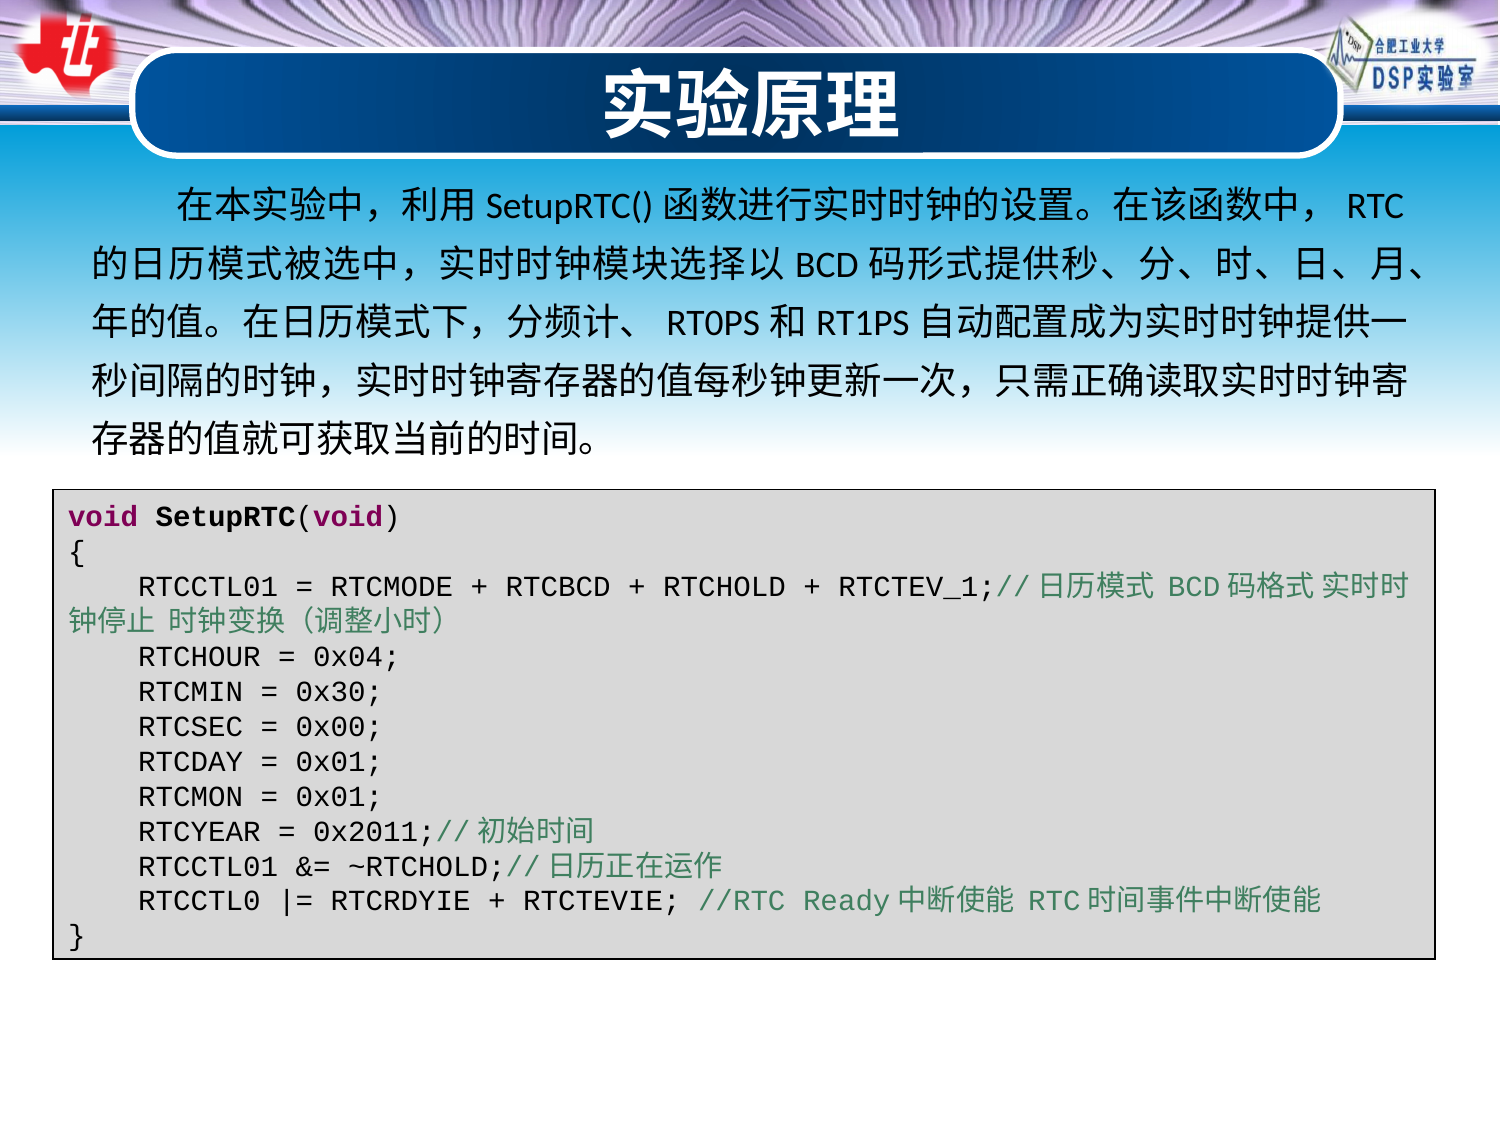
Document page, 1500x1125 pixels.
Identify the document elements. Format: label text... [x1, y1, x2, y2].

text_box 在本实验中，利用SetupRTC()函数进行实时时钟的设置。在该函数中，RTC的日历模式被选中，实时时钟模块选择以BCD码形式提供秒、分、时、日、月、年的值。在日历模式下，分频计、RT0PS和RT1PS自动配置成为实时时钟提供一秒间隔的时钟，实时时钟寄存器的值每秒钟更新一次，只需正确读取实时时钟寄存器的值就可获取当前的时间。 [76, 160, 1424, 468]
text_box 实验原理 [74, 45, 1425, 161]
text_box void SetupRTC(void) { RTCCTL01 = RTCMODE + RTCBCD + RTCHOLD + RTCTEV_1;//日历模式 BCD码格式 实时时钟停止 时钟变换（调整小时） RTCHOUR = 0x04; RTCMIN = 0x30; RTCSEC = 0x00; RTCDAY = 0x01; RTCMON = 0x01; RTCYEAR = 0x2011;//初始时间 RTCCTL01 &= ~RTCHOLD;//日历正在运作 RTCCTL0 |= RTCRDYIE + RTCTEVIE; //RTC Ready中断使能 RTC时间事件中断使能 } [53, 489, 1436, 960]
picture [0, 1, 1500, 114]
